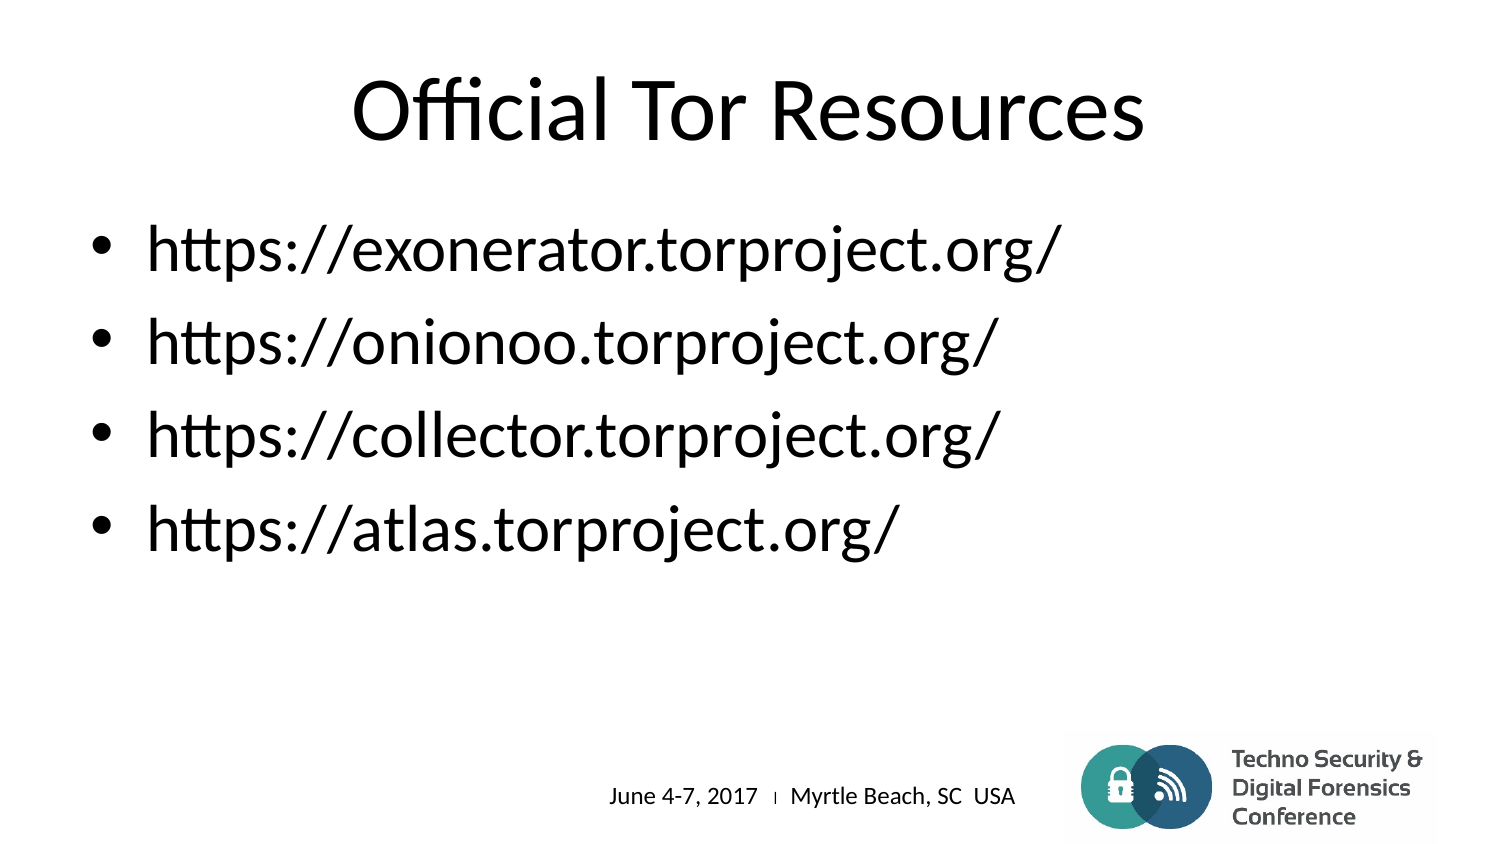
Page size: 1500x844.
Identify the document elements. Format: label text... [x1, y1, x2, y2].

picture [1064, 730, 1438, 844]
title Official Tor Resources [75, 33, 1425, 175]
list https://exonerator.torproject.org/ https://onionoo.torproject.org/ https://collector.torproject.org/ https://atlas.torproject.org/ [75, 196, 1425, 754]
